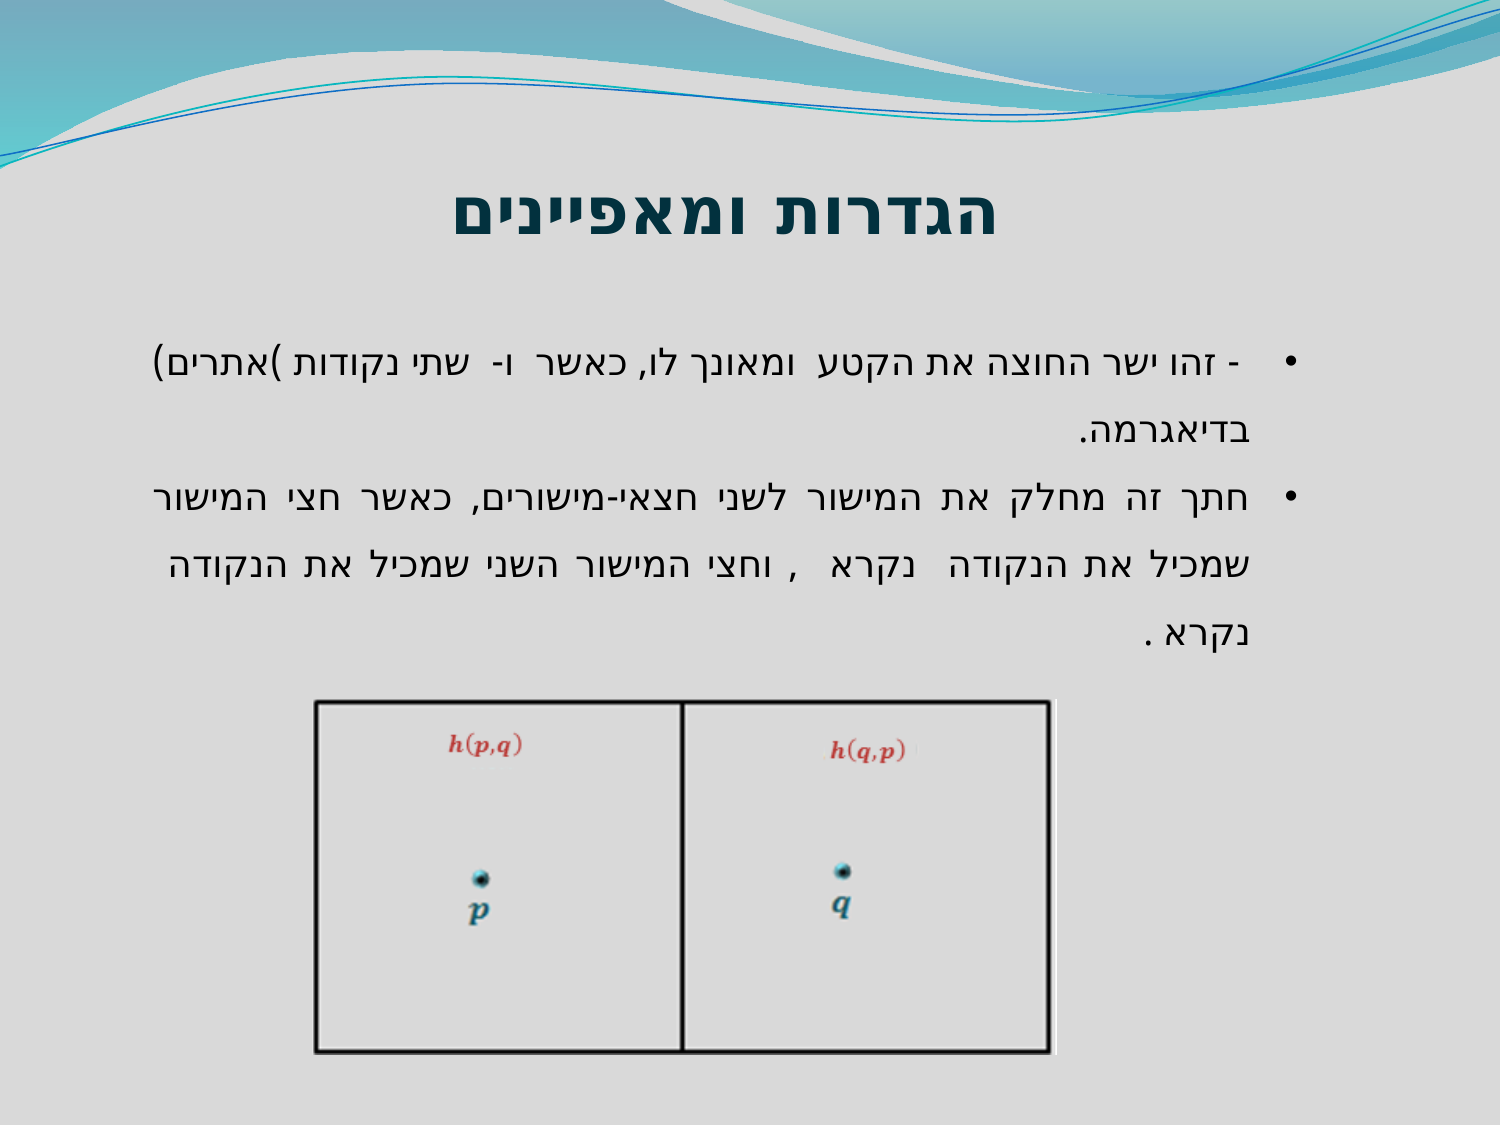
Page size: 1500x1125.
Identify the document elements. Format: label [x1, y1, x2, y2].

picture [312, 699, 1057, 1055]
